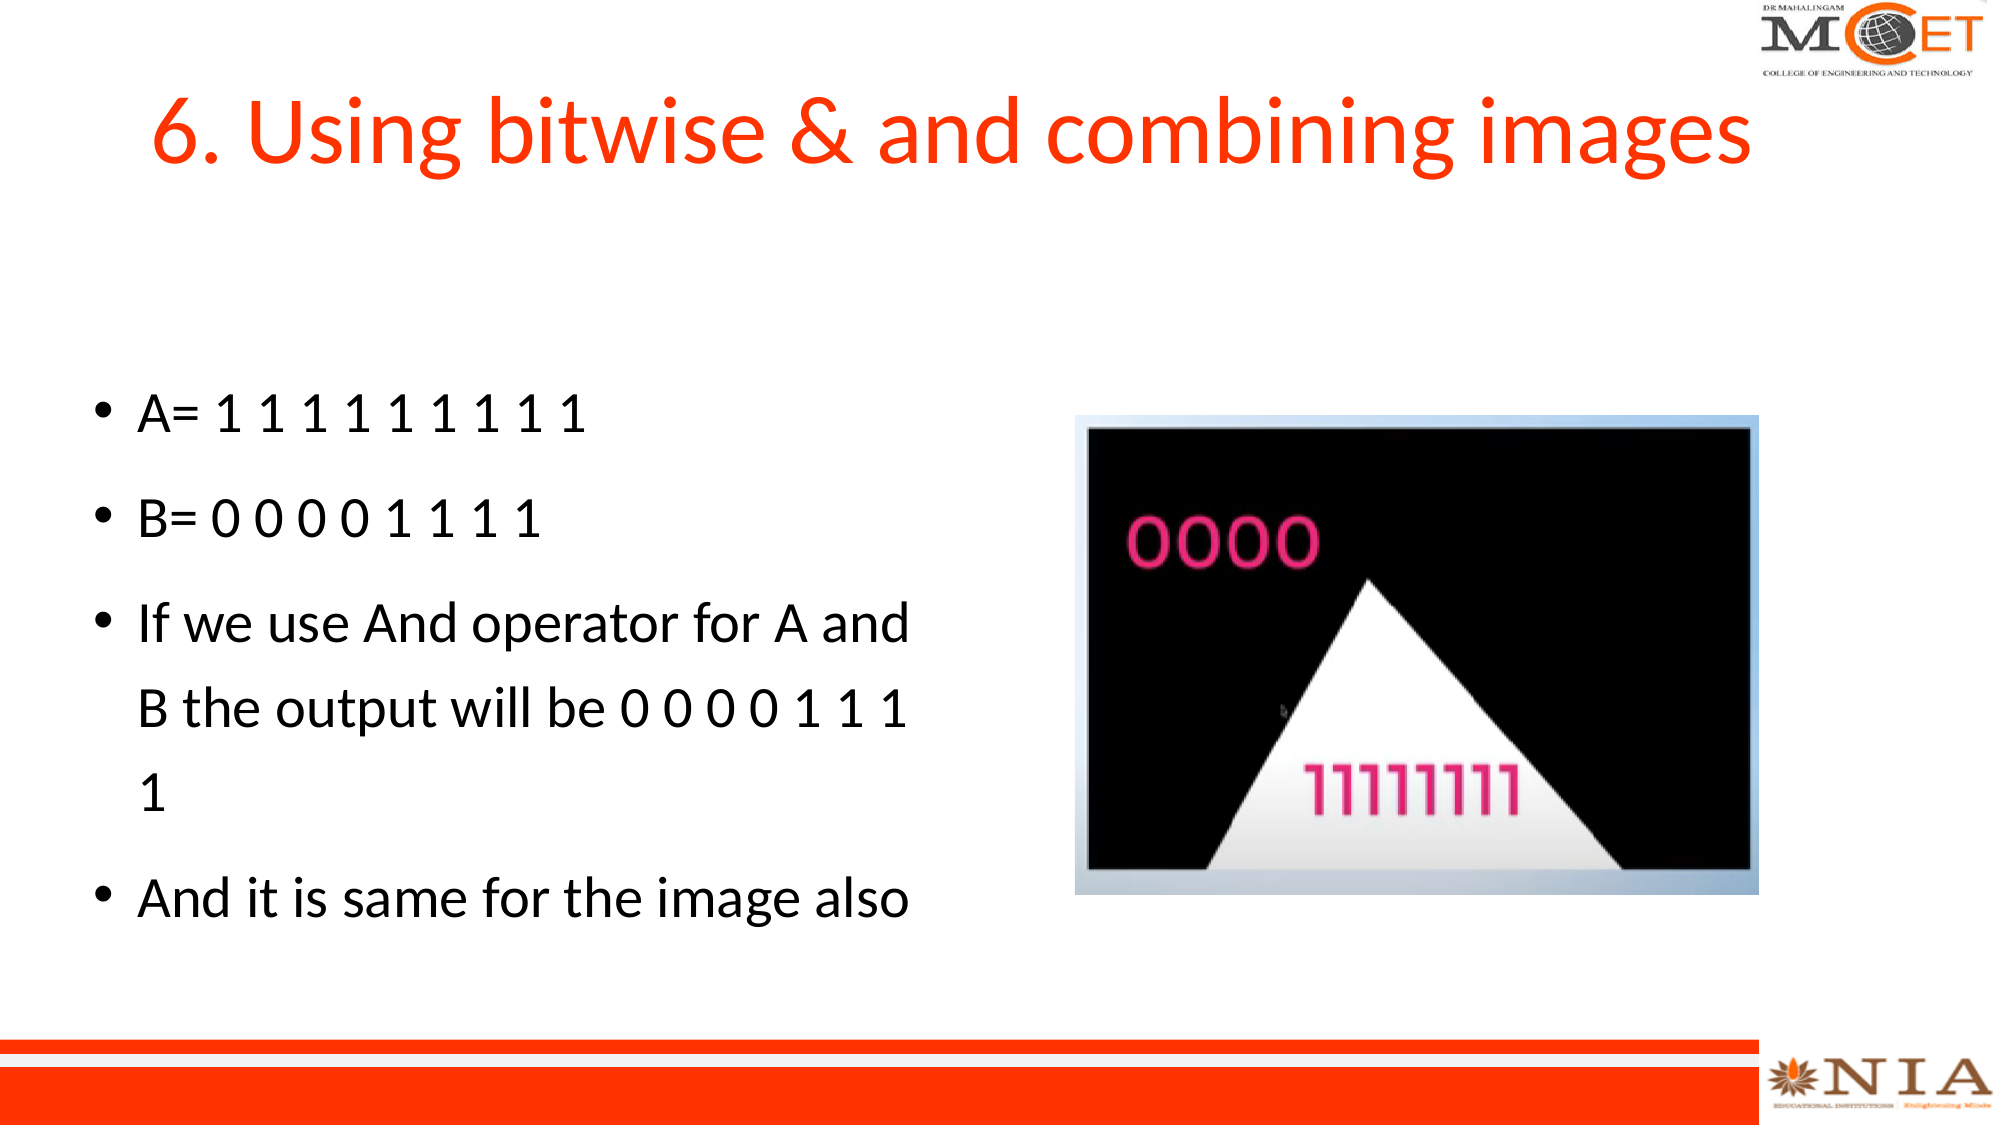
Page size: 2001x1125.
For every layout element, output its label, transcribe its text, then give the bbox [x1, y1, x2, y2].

picture [1759, 1039, 2000, 1125]
title 6. Using bitwise & and combining images [137, 60, 1863, 205]
picture [1074, 415, 1760, 895]
list A= 1 1 1 1 1 1 1 1 1 B= 0 0 0 0 1 1 1 1 If we use And operator for A and B the output will be 0 0 0 0 1 1 1 1 And it is same for the image also [78, 341, 935, 948]
picture [1755, 0, 1987, 77]
